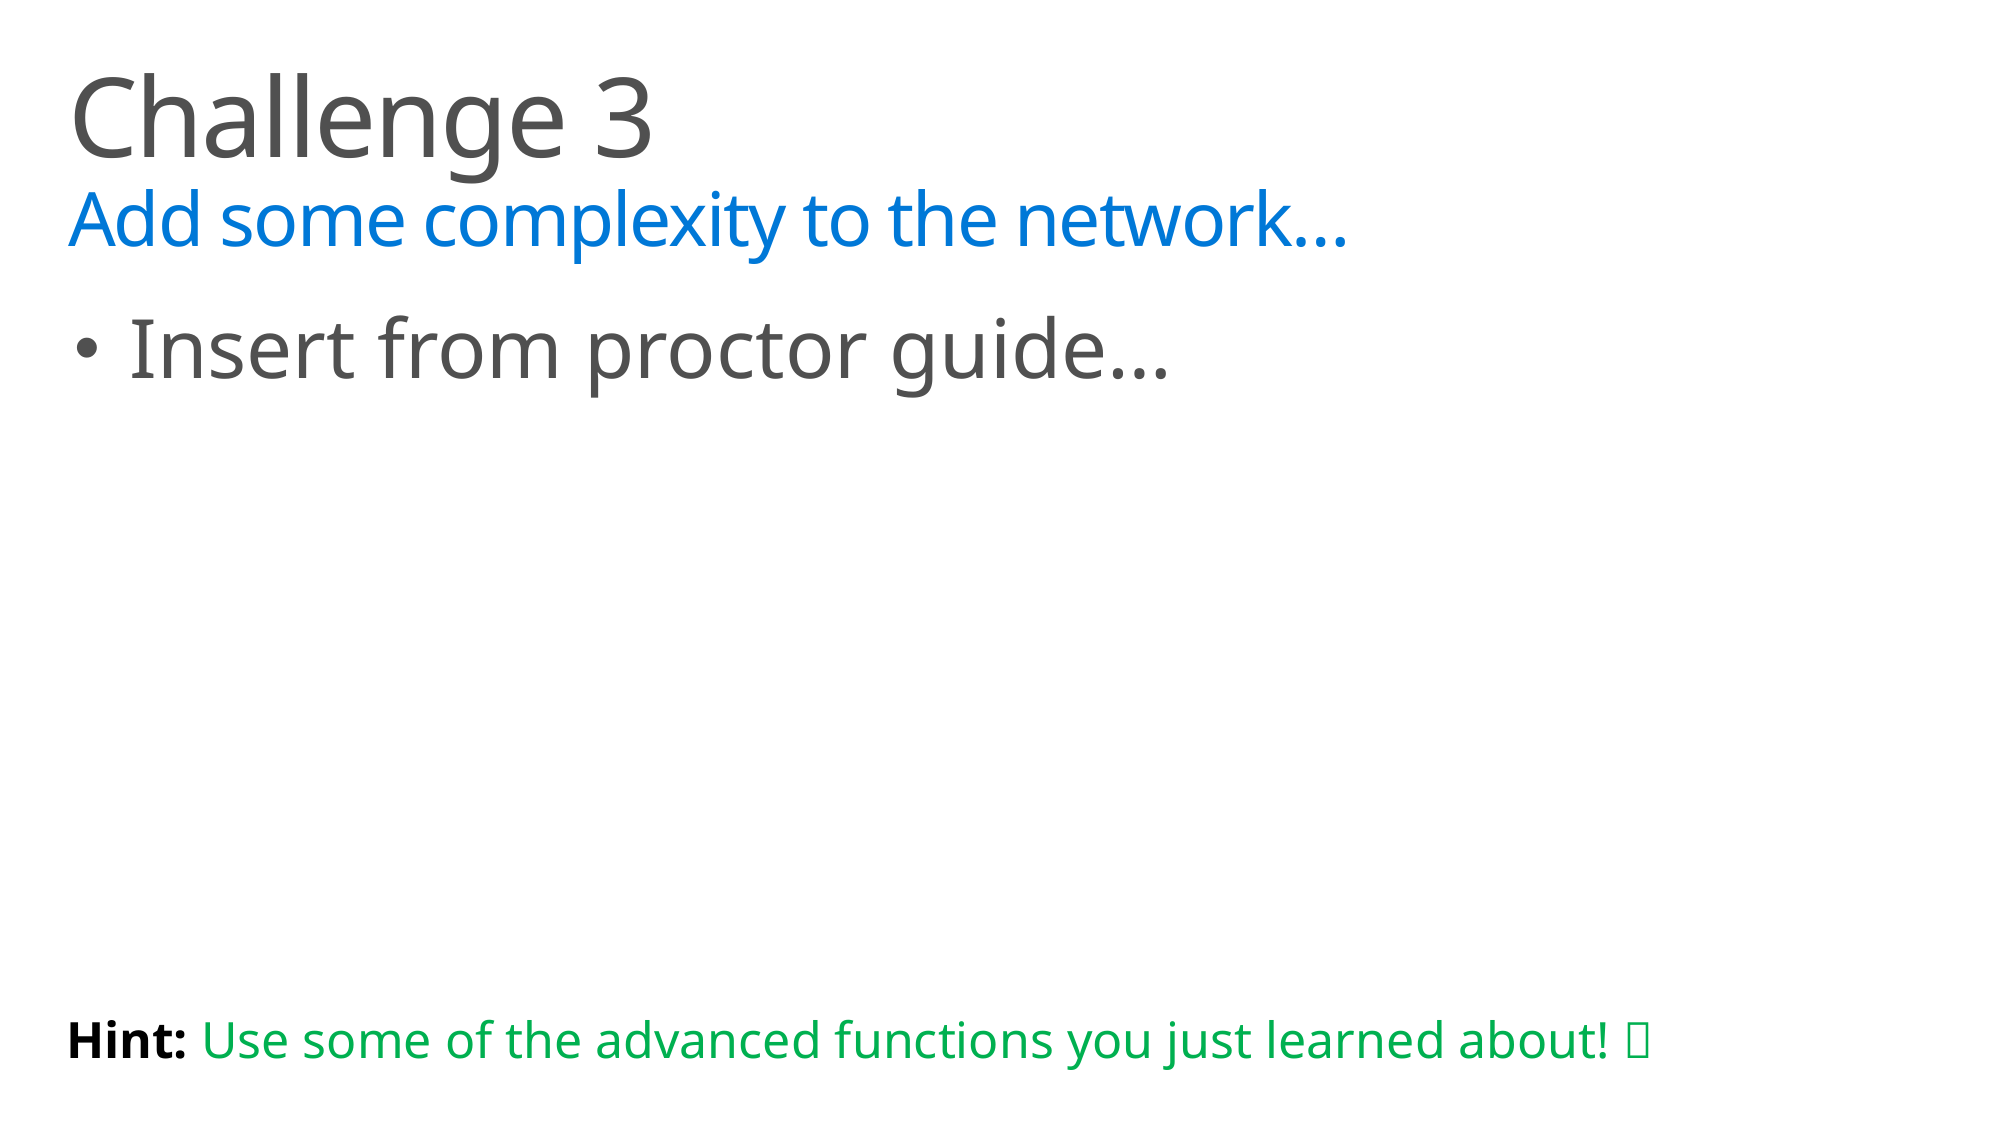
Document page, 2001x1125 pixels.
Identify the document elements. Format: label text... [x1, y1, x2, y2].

list Insert from proctor guide… [44, 284, 1956, 531]
text_box Hint: Use some of the advanced functions you just learned about!  [36, 991, 2000, 1094]
title Challenge 3 Add some complexity to the network… [44, 47, 1957, 196]
